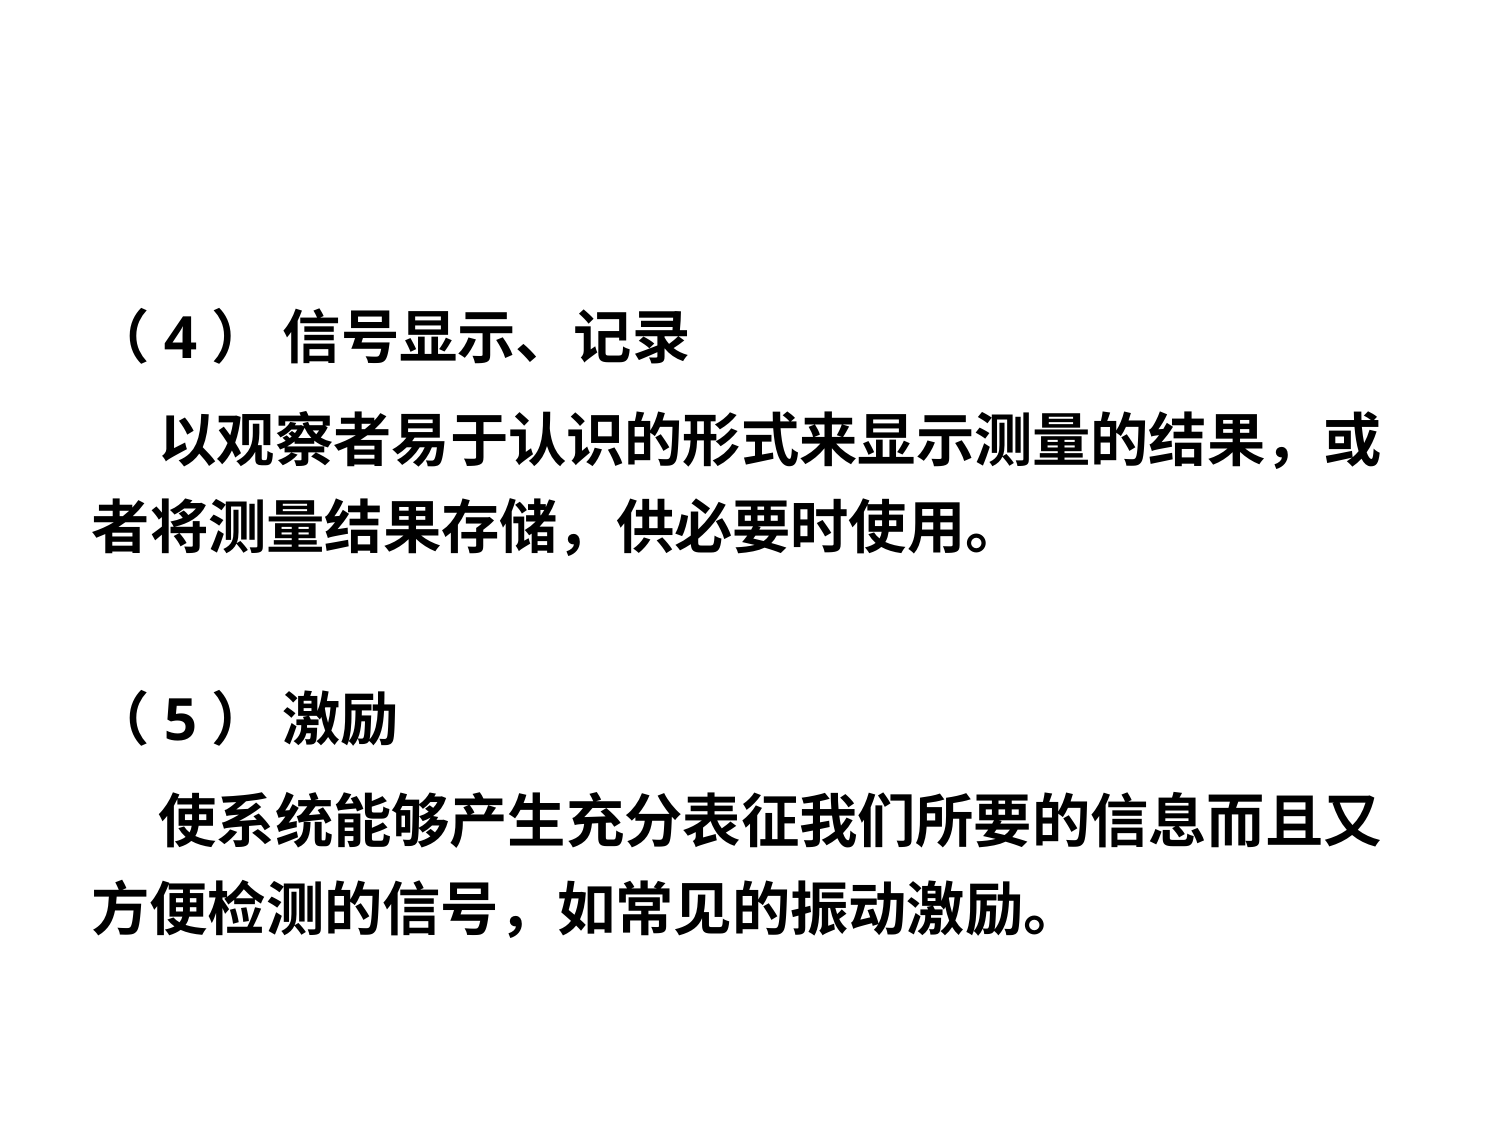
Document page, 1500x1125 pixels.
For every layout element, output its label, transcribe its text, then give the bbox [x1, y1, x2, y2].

text_box （5） 激励 使系统能够产生充分表征我们所要的信息而且又方便检测的信号，如常见的振动激励。 [76, 657, 1447, 950]
list （4） 信号显示、记录 以观察者易于认识的形式来显示测量的结果，或者将测量结果存储，供必要时使用。 [76, 279, 1427, 639]
